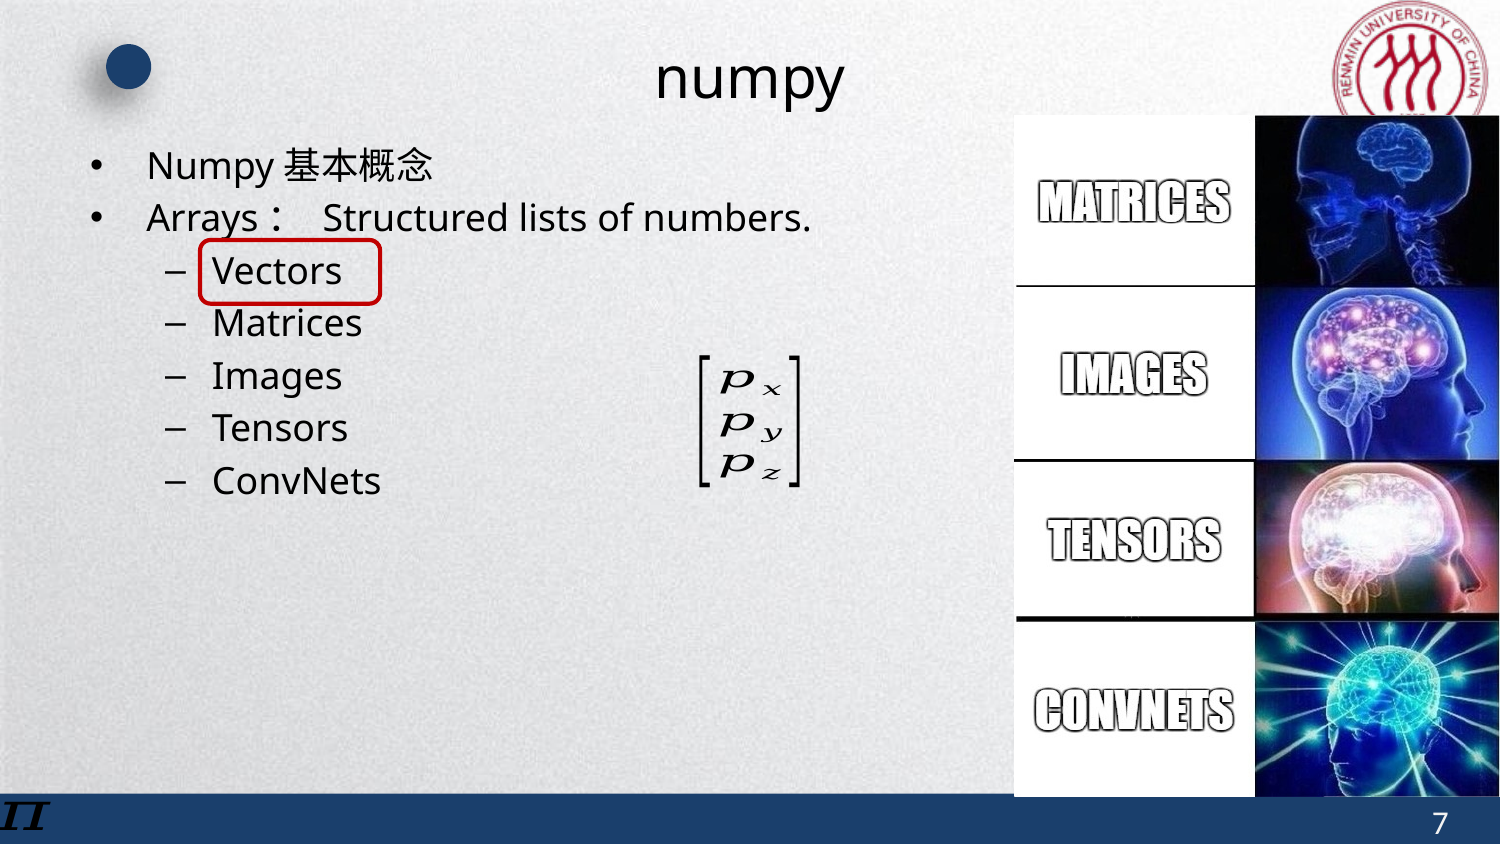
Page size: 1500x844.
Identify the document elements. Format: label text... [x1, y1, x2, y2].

title numpy [75, 33, 1425, 116]
picture [0, 0, 1500, 797]
list Numpy基本概念 Arrays： Structured lists of numbers. Vectors Matrices Images Tensors ConvNets [75, 134, 1009, 781]
text_box [197, 237, 383, 306]
